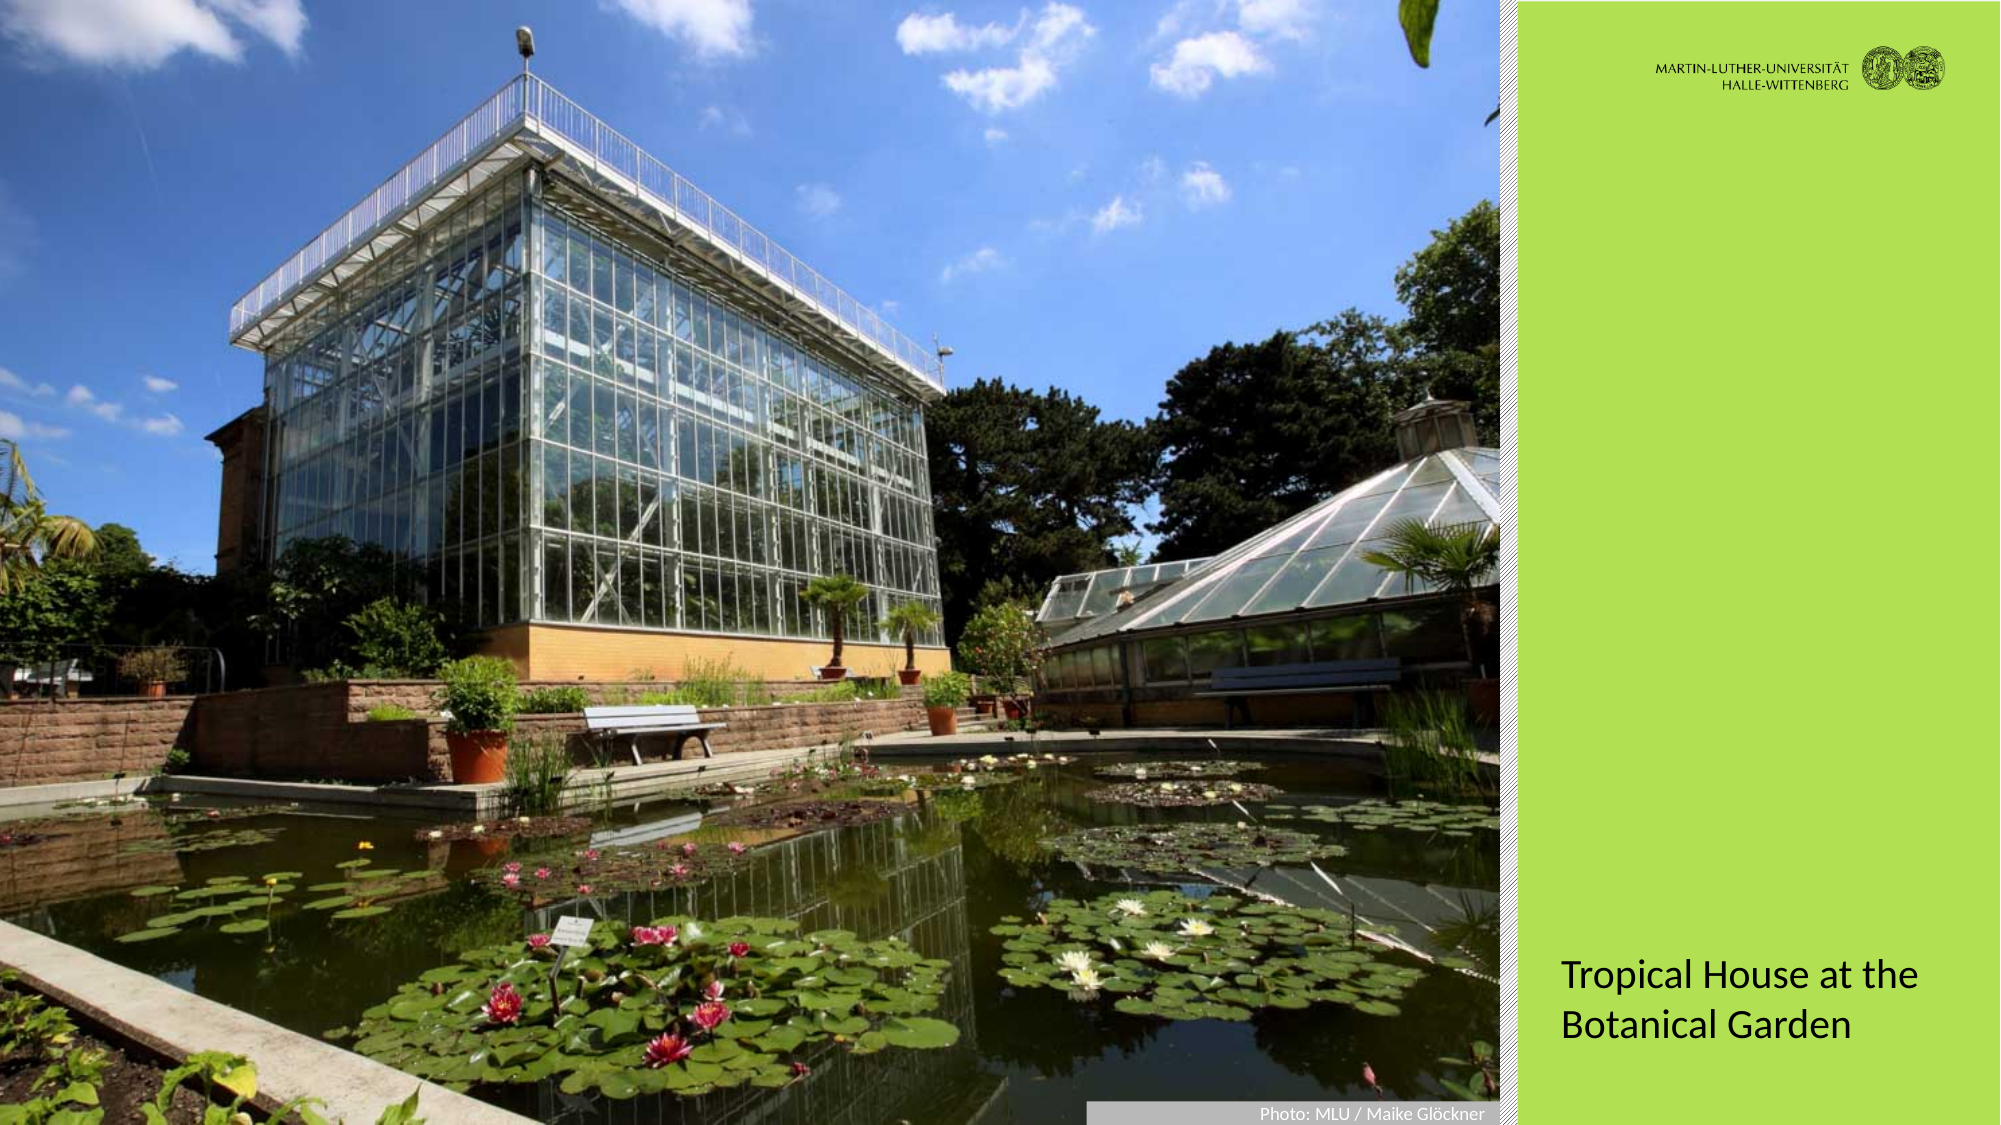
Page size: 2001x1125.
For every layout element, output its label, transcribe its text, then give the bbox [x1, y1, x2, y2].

picture [0, 0, 1500, 1125]
picture [1656, 46, 1945, 90]
list Tropical House at the Botanical Garden [1561, 237, 1945, 1065]
